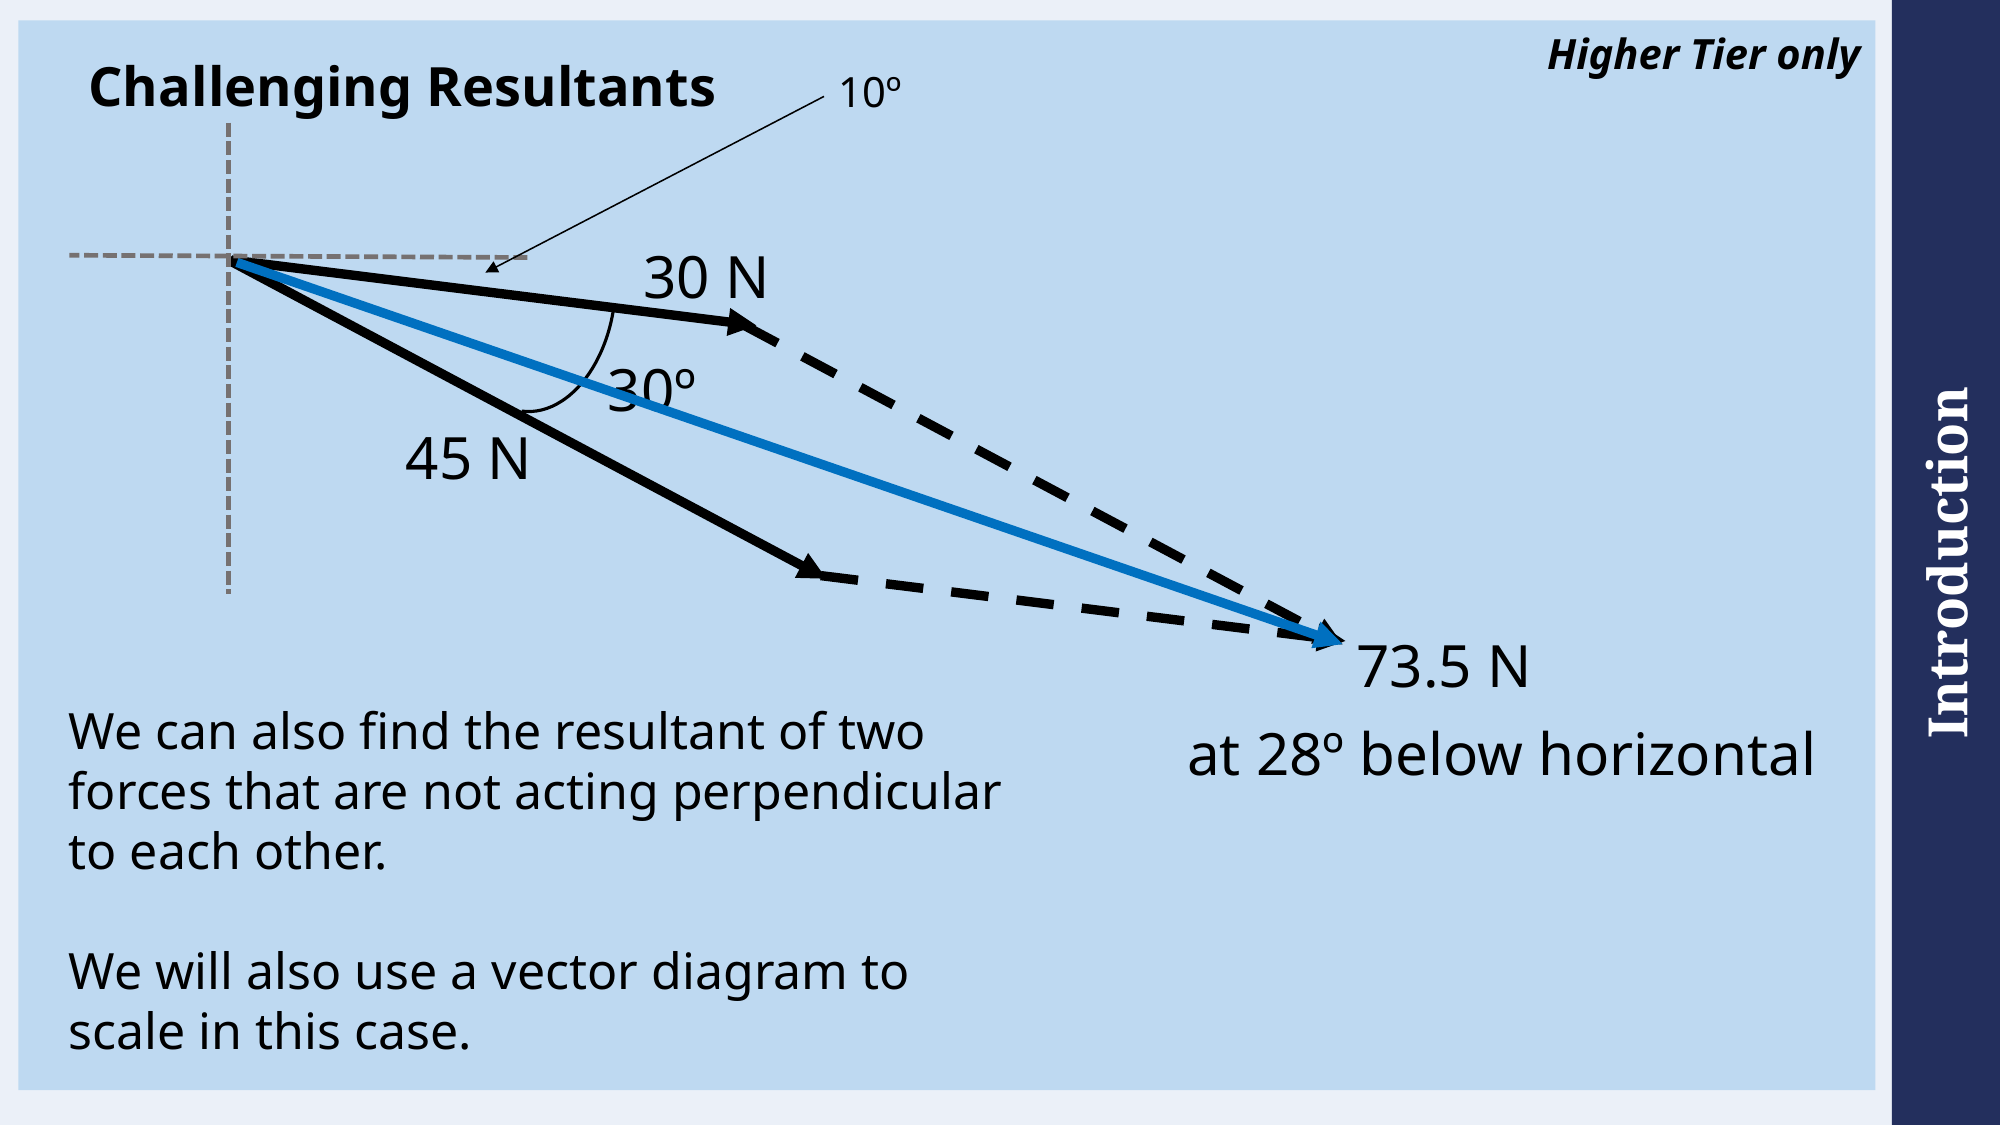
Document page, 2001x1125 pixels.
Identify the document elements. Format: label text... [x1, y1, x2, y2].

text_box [236, 262, 1343, 645]
text_box 10º [790, 57, 917, 123]
text_box 73.5 N [1331, 621, 1547, 707]
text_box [229, 259, 485, 579]
title Challenging Resultants [88, 0, 1831, 119]
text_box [485, 96, 825, 273]
text_box at 28º below horizontal [1089, 709, 1831, 795]
text_box Higher Tier only [18, 20, 1876, 1091]
text_box We can also find the resultant of two forces that are not acting perpendicular to each other. We will also use a vector diagram to scale in this case. [54, 691, 1039, 1067]
